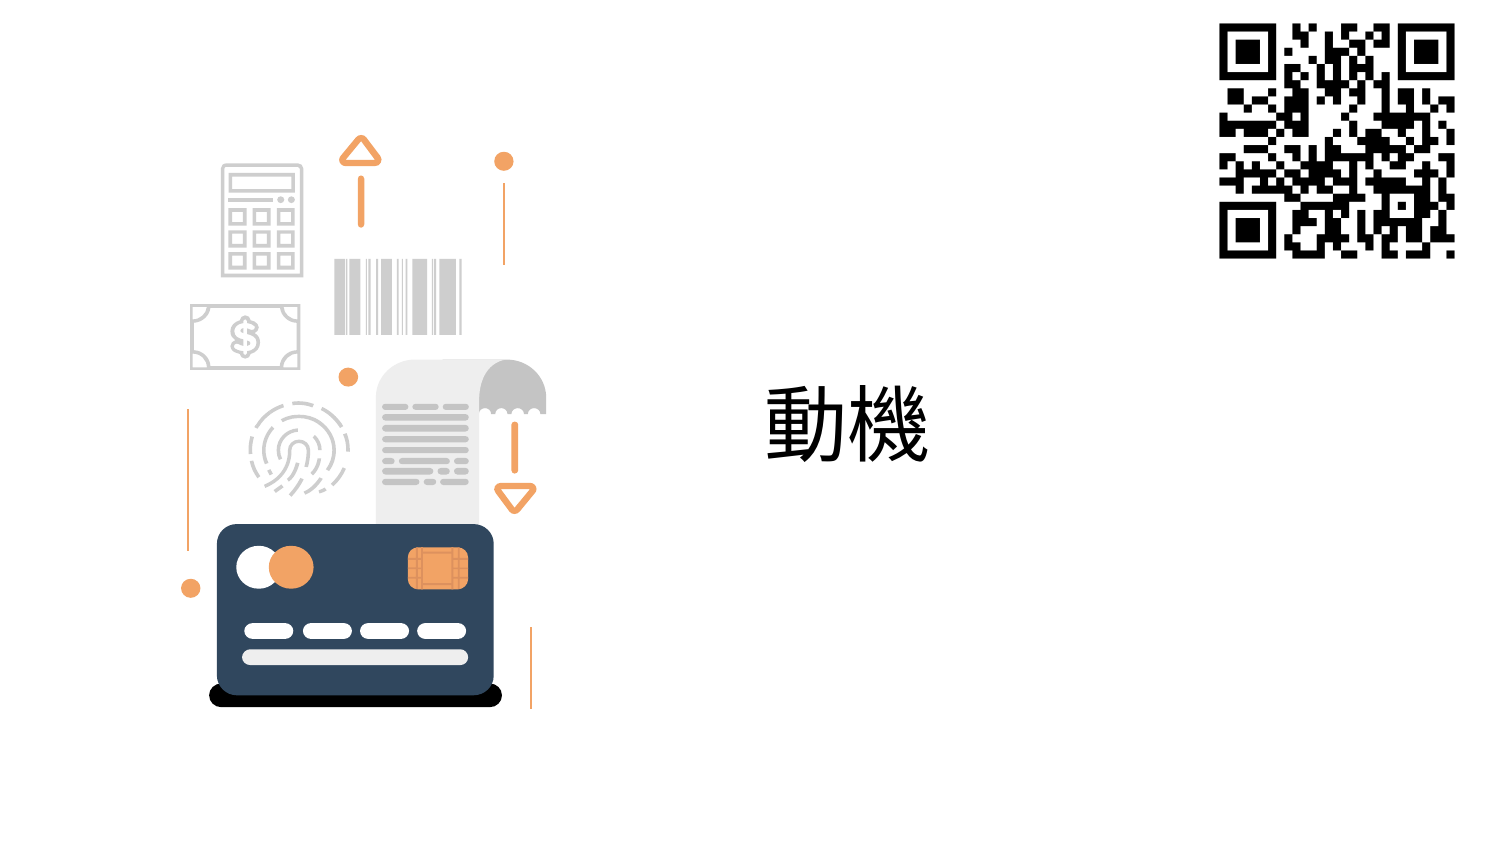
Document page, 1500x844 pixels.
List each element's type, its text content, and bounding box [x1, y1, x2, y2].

picture [1186, 0, 1487, 291]
text_box 動機 [551, 338, 1482, 405]
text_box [180, 134, 547, 709]
